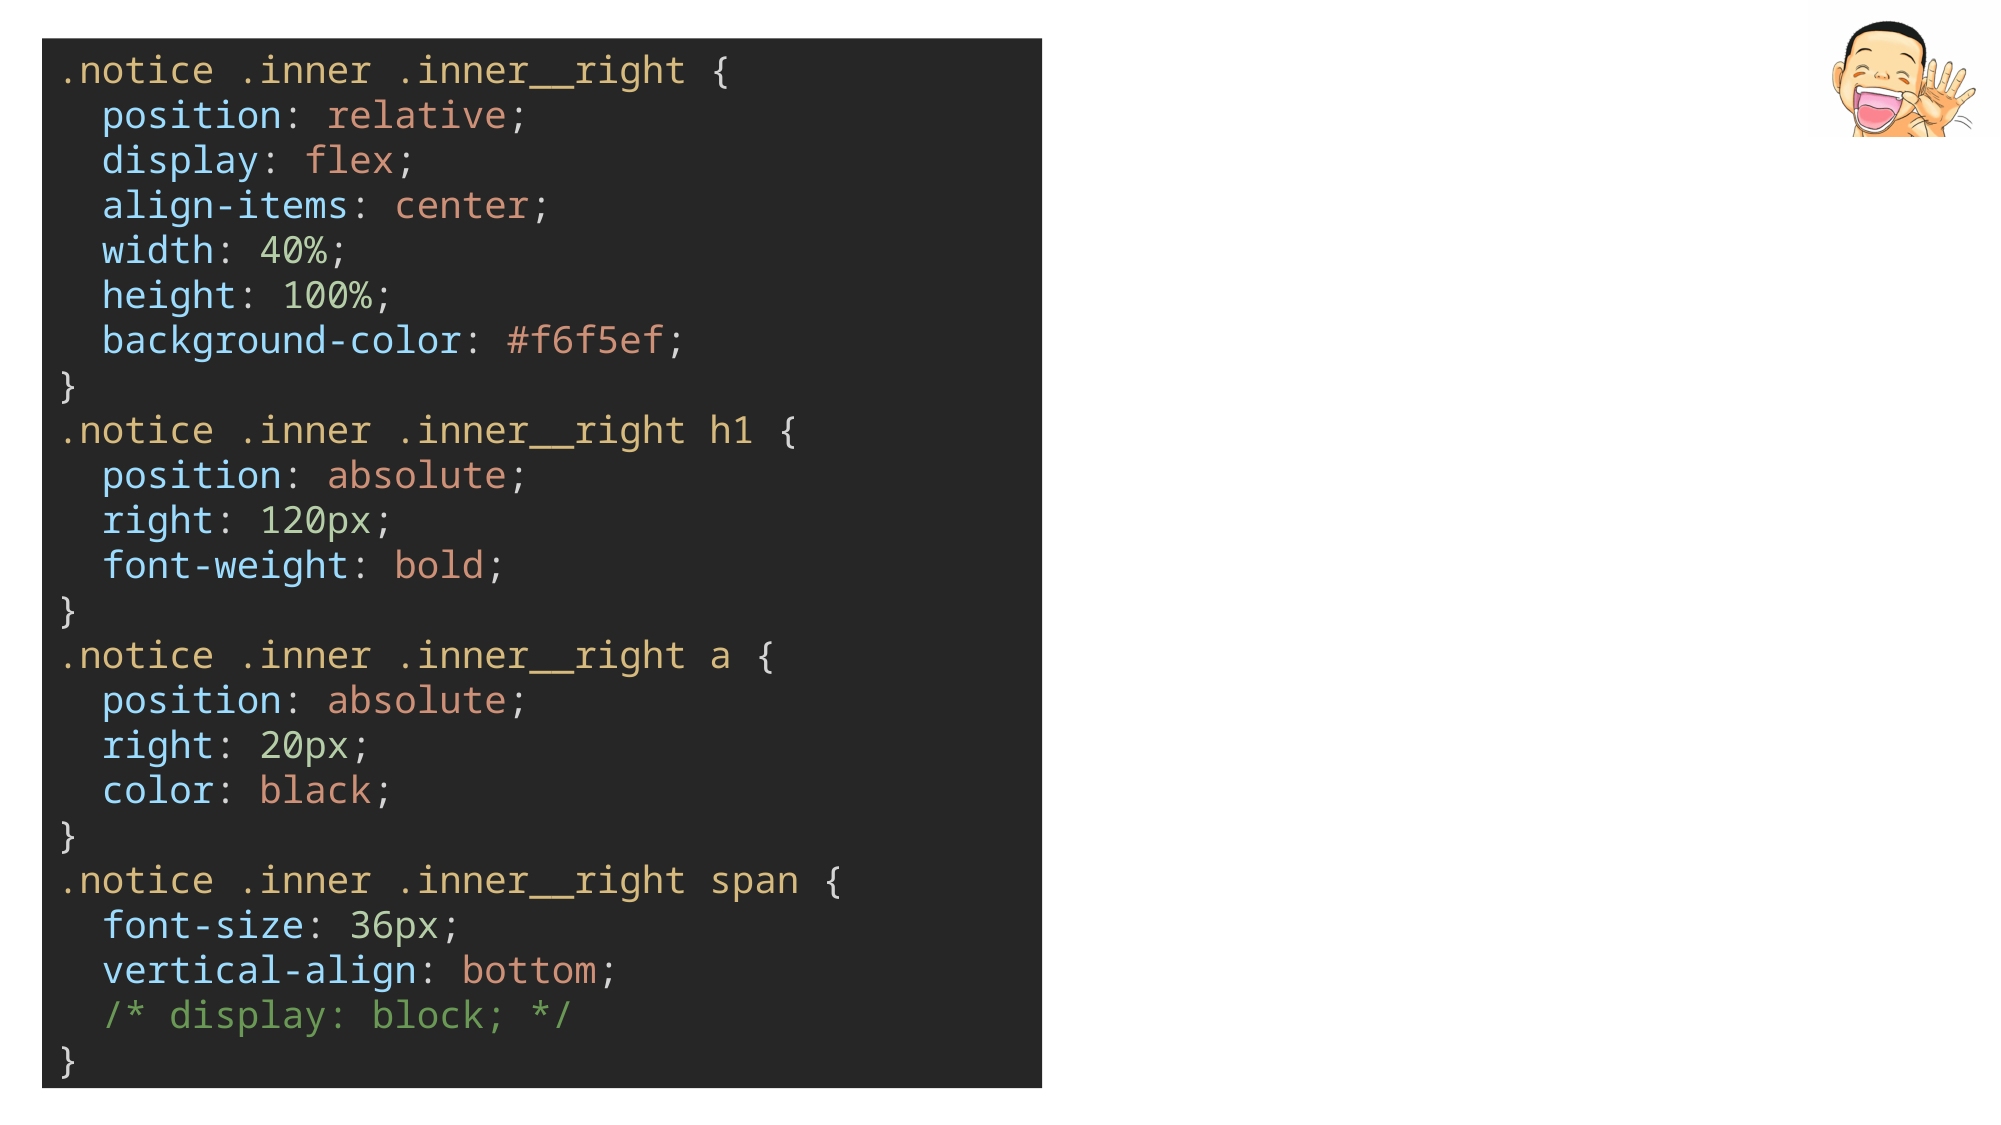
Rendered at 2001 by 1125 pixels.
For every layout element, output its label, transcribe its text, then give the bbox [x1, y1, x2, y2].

text_box .notice .inner .inner__right { position: relative; display: flex; align-items: center; width: 40%; height: 100%; background-color: #f6f5ef; } .notice .inner .inner__right h1 { position: absolute; right: 120px; font-weight: bold; } .notice .inner .inner__right a { position: absolute; right: 20px; color: black; } .notice .inner .inner__right span { font-size: 36px; vertical-align: bottom; /* display: block; */ } [42, 38, 1043, 1089]
picture [1808, 0, 2000, 137]
